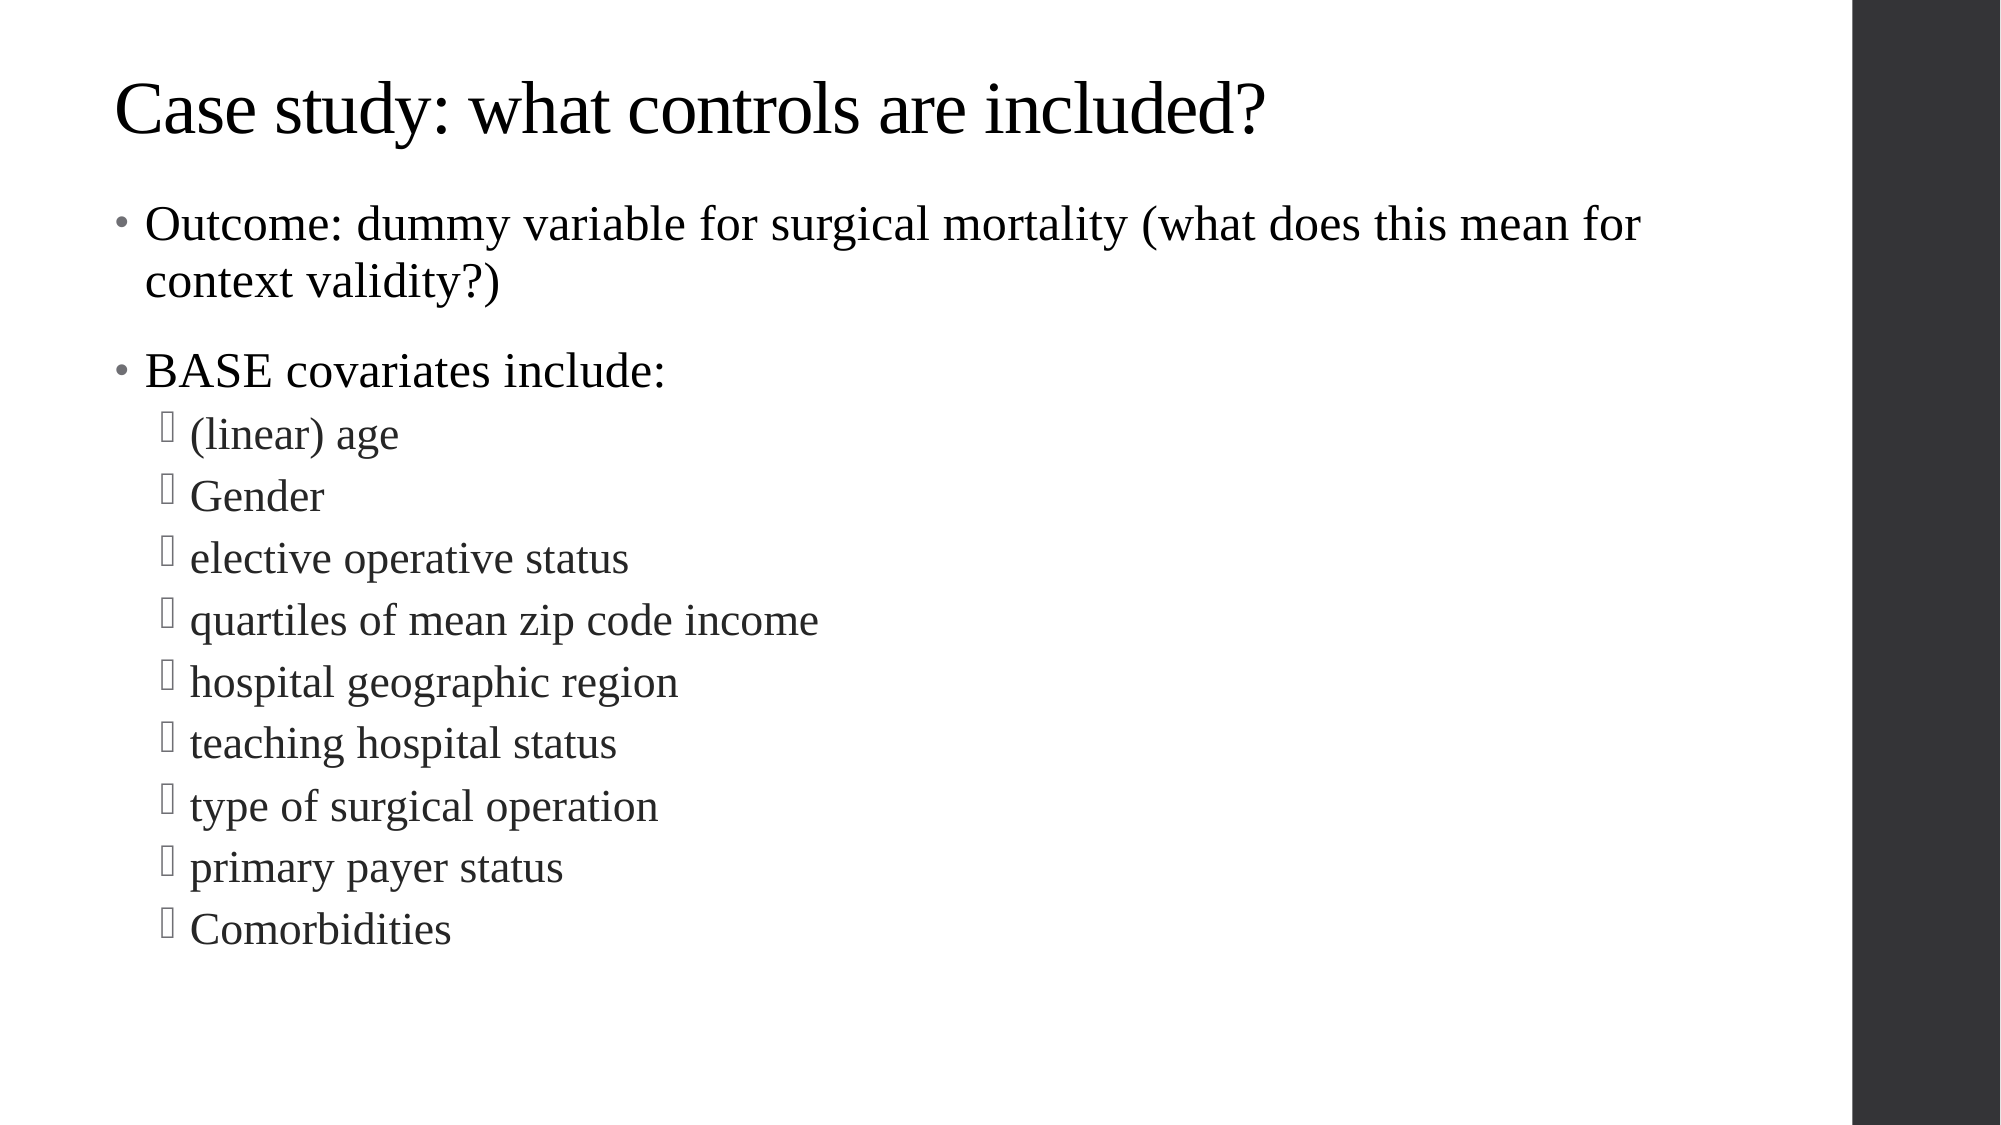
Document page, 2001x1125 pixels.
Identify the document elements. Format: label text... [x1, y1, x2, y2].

list Outcome: dummy variable for surgical mortality (what does this mean for context validity?) BASE covariates include: (linear) age Gender elective operative status quartiles of mean zip code income hospital geographic region teaching hospital status type of surgical operation primary payer status Comorbidities [99, 187, 1788, 1014]
title Case study: what controls are included? [99, 55, 1813, 158]
